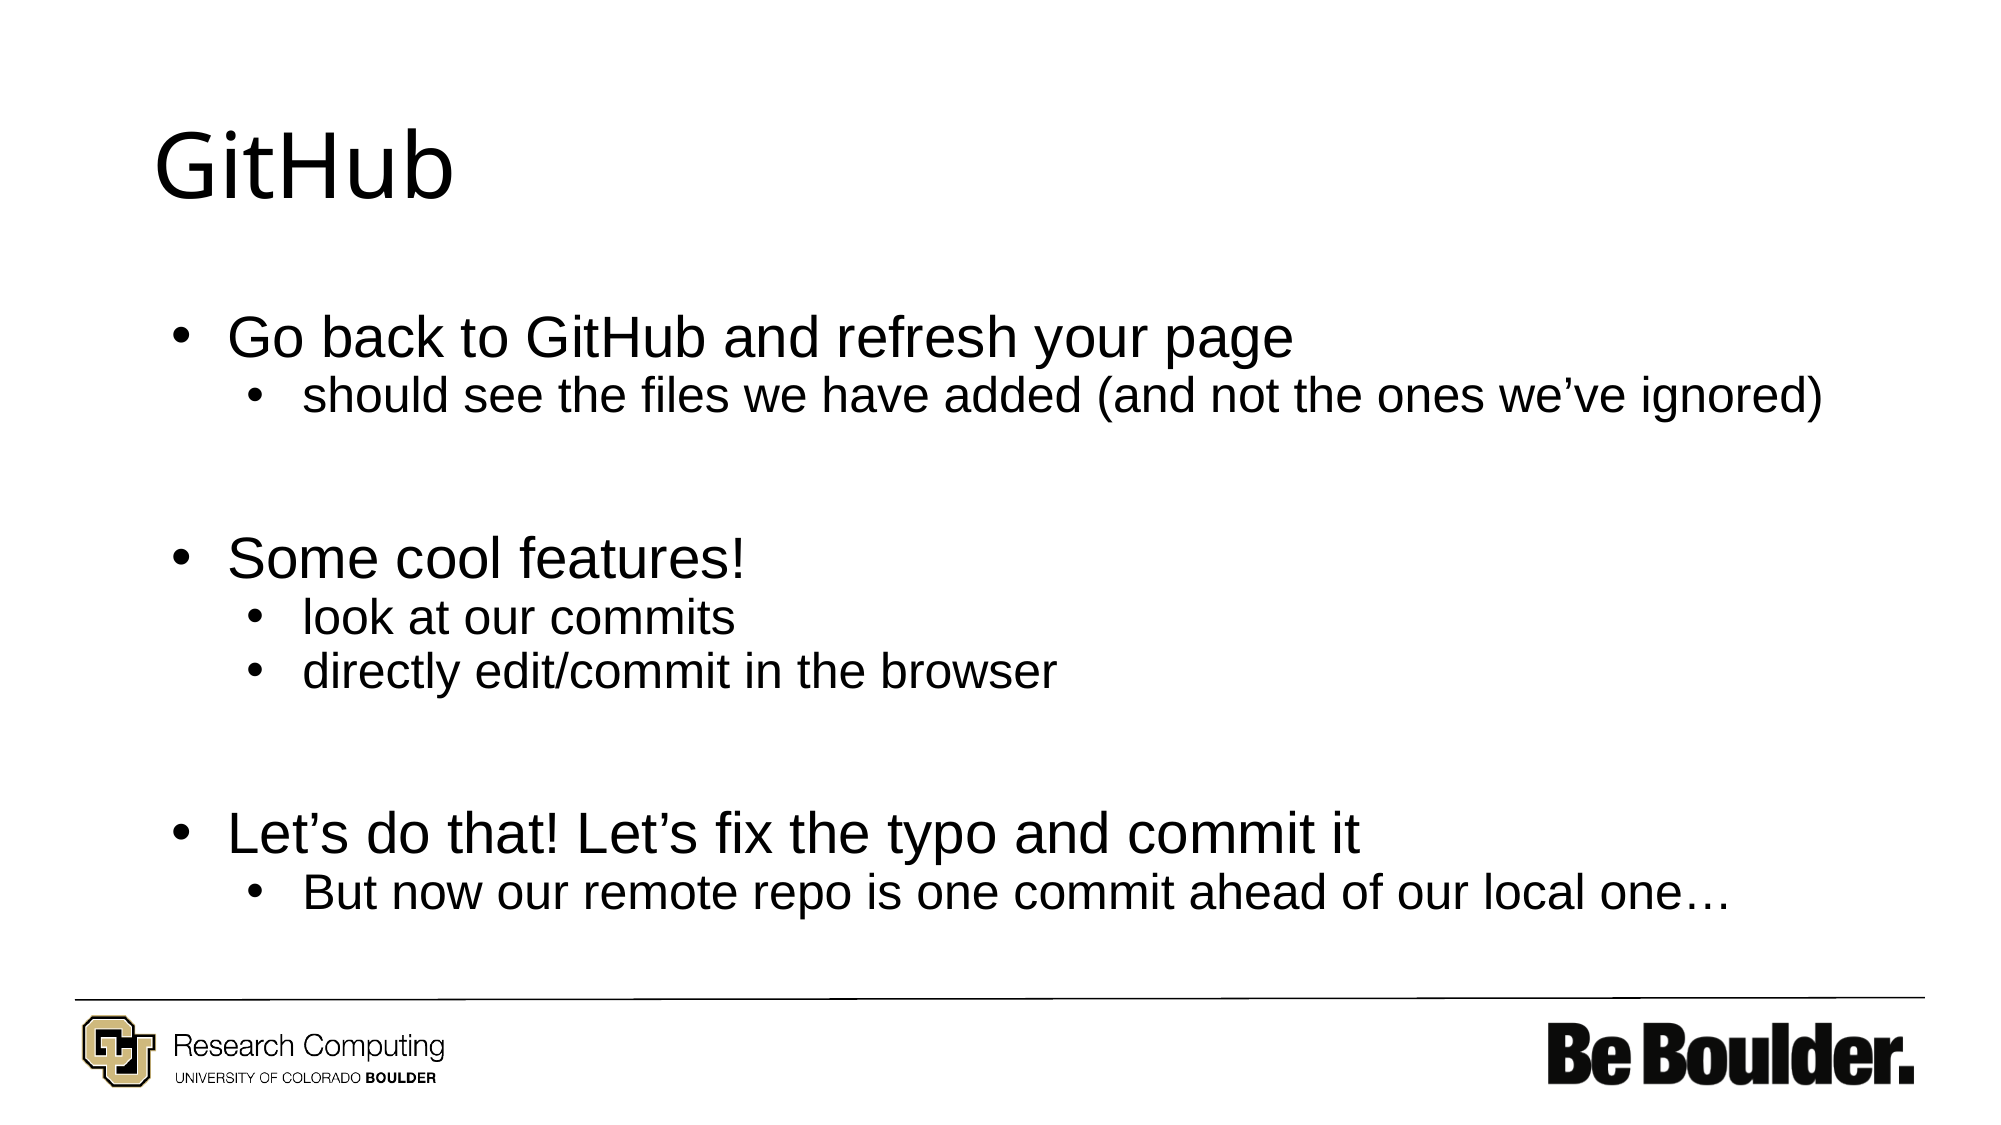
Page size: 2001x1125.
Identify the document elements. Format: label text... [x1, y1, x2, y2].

title GitHub [137, 59, 1863, 278]
picture [81, 1015, 444, 1088]
picture [1524, 1015, 1938, 1088]
list Go back to GitHub and refresh your page should see the files we have added (and not the ones we’ve ignored) Some cool features! look at our commits directly edit/commit in the browser Let’s do that! Let’s fix the typo and commit it But now our remote repo is one commit ahead of our local one… [137, 299, 1863, 983]
